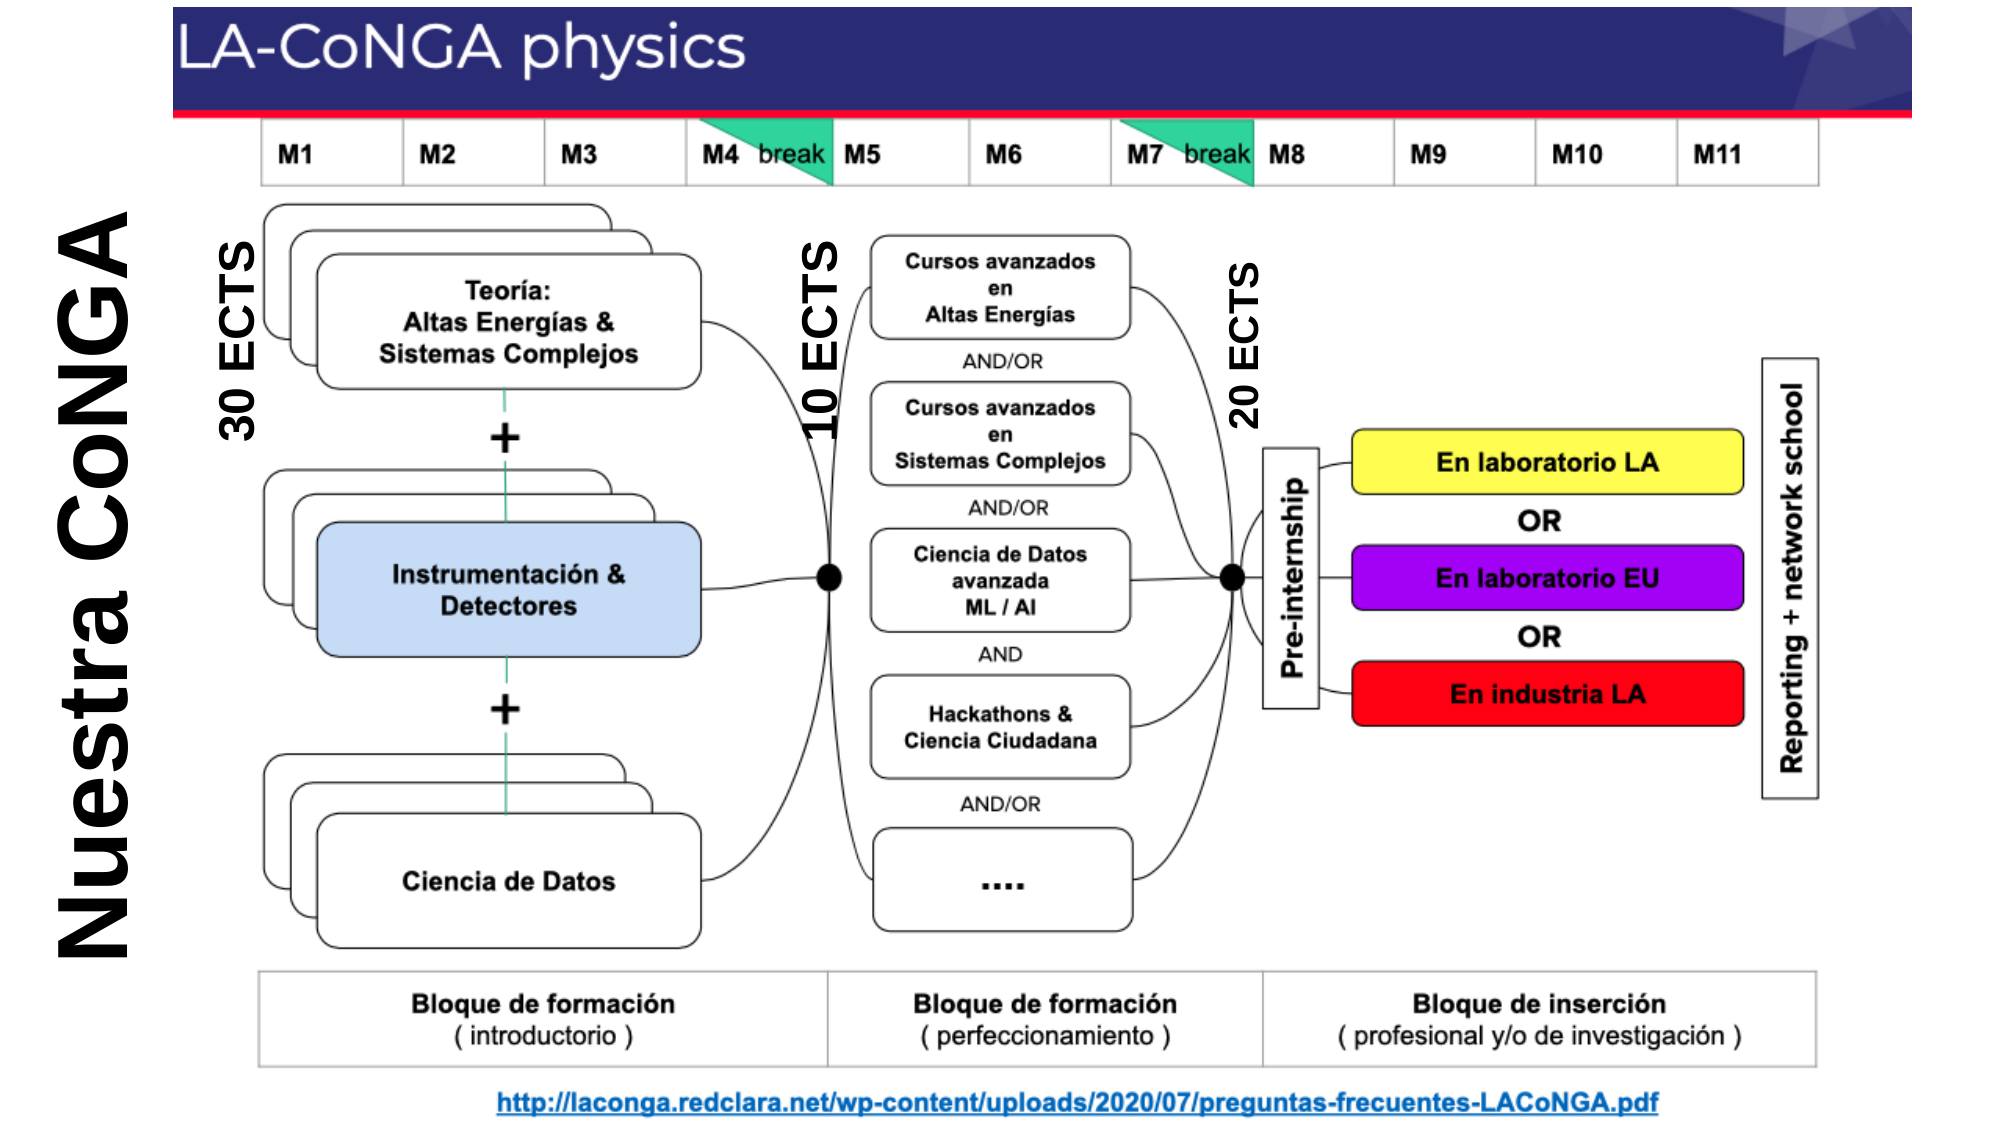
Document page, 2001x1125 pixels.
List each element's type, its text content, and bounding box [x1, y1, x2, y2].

picture [173, 7, 1912, 1123]
text_box Nuestra CoNGA [20, 194, 155, 980]
